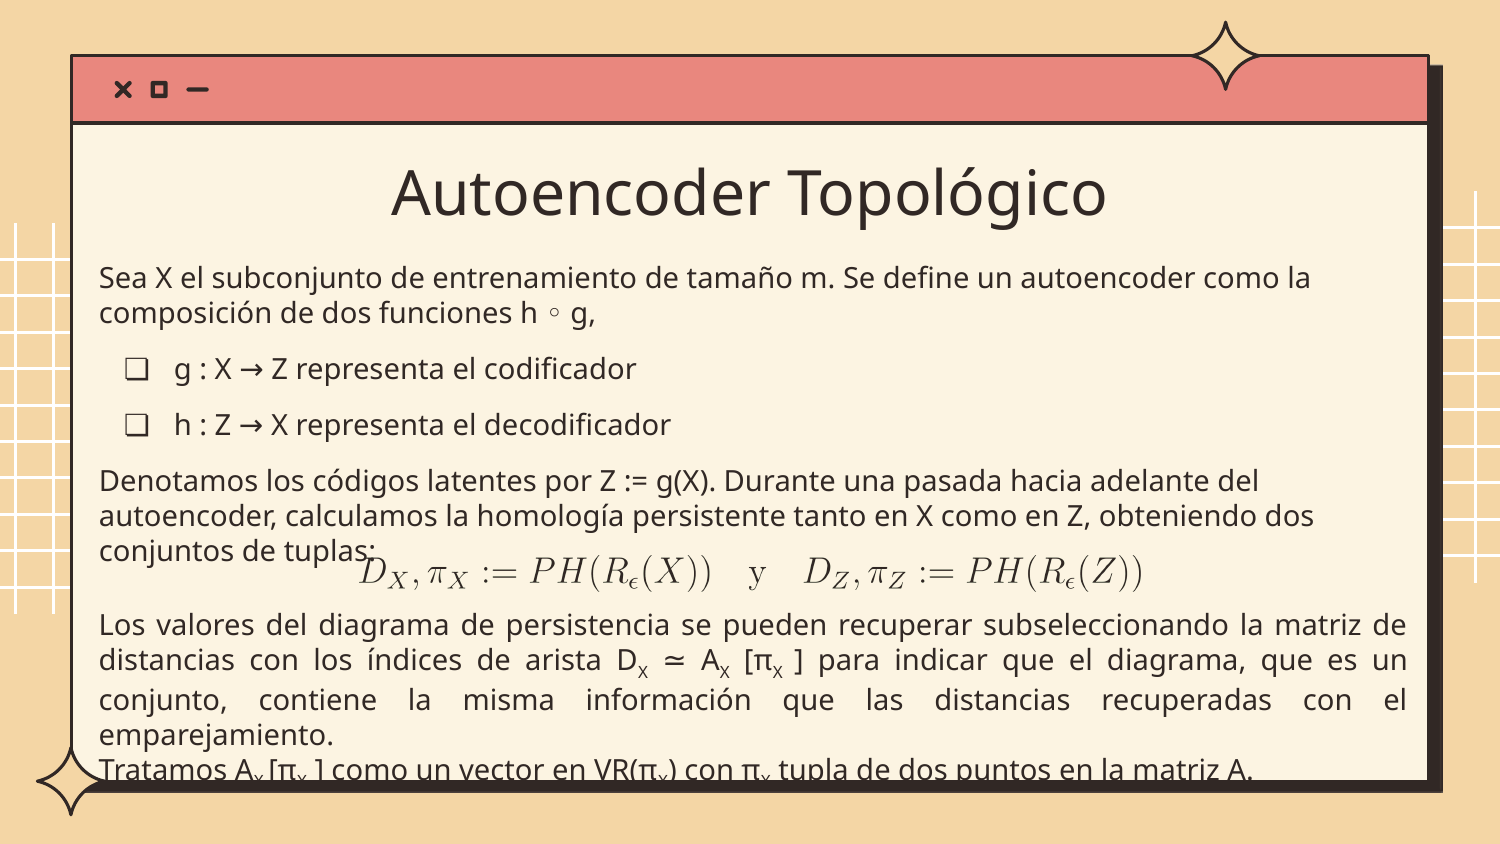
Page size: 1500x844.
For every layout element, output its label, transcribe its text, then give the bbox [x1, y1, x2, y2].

picture [359, 555, 1141, 592]
text_box Los valores del diagrama de persistencia se pueden recuperar subseleccionando la matriz de distancias con los índices de arista DX ≃ AX [πX ] para indicar que el diagrama, que es un conjunto, contiene la misma información que las distancias recuperadas con el emparejamiento. Tratamos AX [πX ] como un vector en VR(πX) con πX tupla de dos puntos en la matriz A. [83, 591, 1424, 764]
title Autoencoder Topológico [173, 125, 1327, 244]
list Sea X el subconjunto de entrenamiento de tamaño m. Se define un autoencoder como la composición de dos funciones h ◦ g, g : X → Z representa el codificador h : Z → X representa el decodificador Denotamos los códigos latentes por Z := g(X). Durante una pasada hacia adelante del autoencoder, calculamos la homología persistente tanto en X como en Z, obteniendo dos conjuntos de tuplas: [83, 244, 1417, 556]
